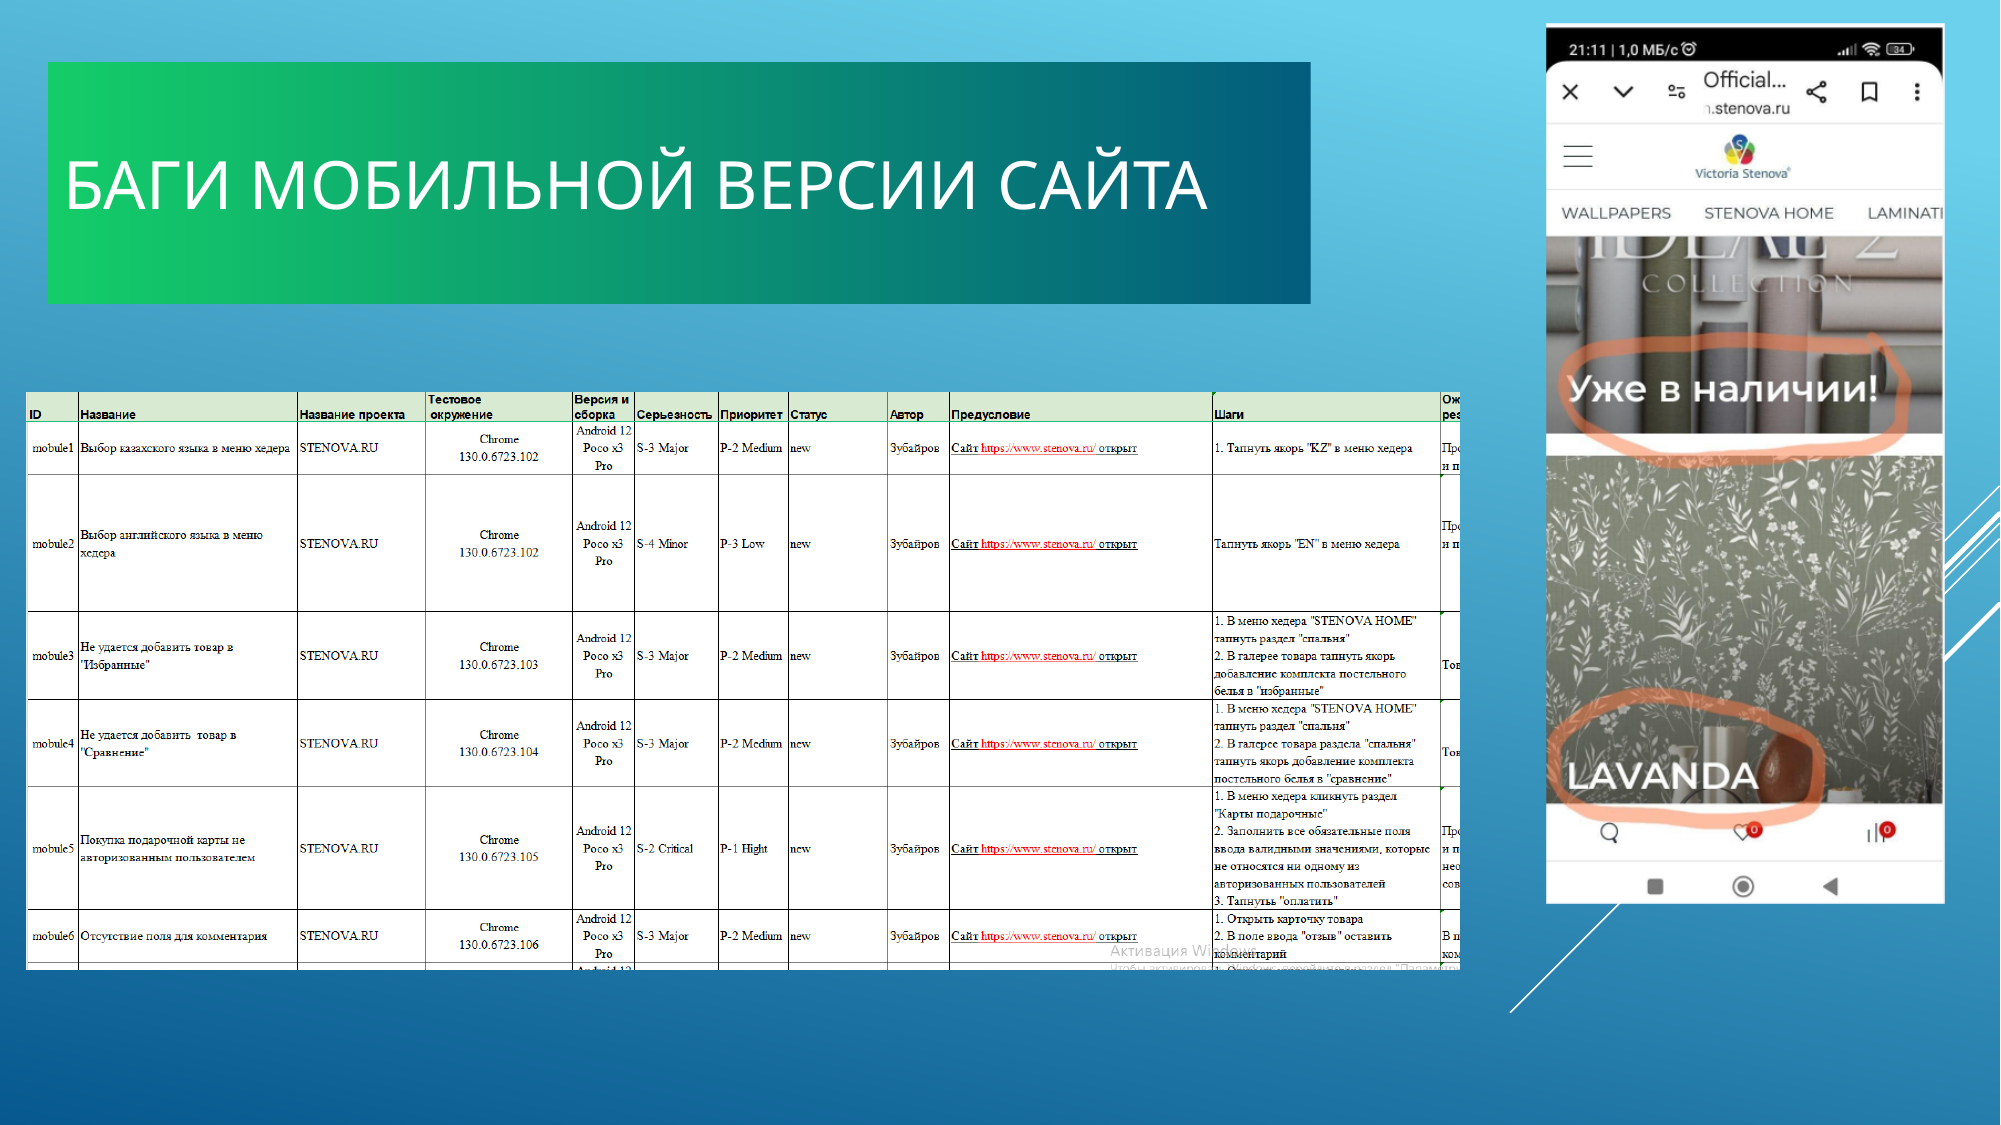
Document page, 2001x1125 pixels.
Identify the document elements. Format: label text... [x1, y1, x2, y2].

title баги мобильной версии сайта [48, 62, 1311, 304]
picture [1546, 23, 1945, 904]
picture [26, 391, 1460, 971]
